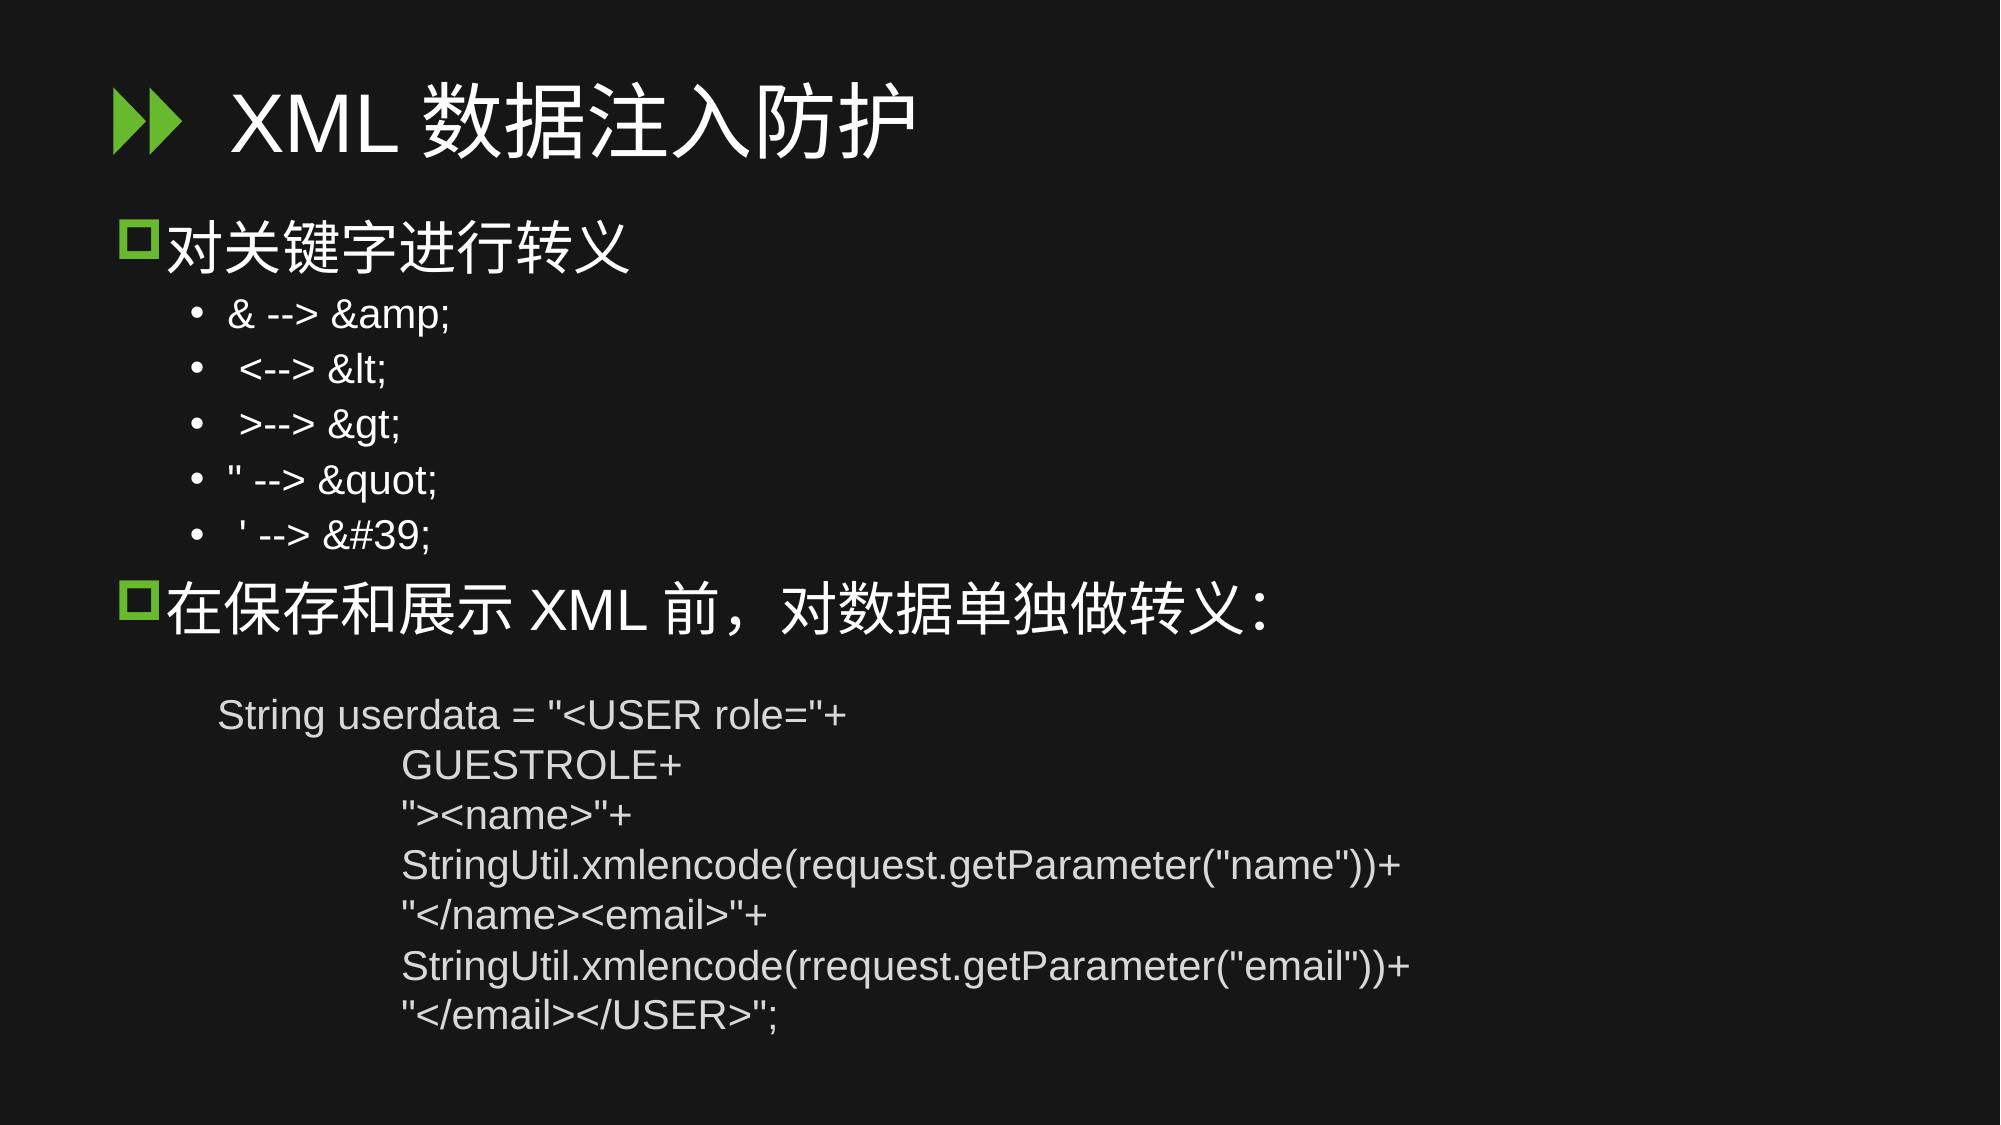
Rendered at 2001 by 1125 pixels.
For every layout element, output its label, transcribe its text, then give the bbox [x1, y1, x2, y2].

list 对关键字进行转义 & --> &amp; <--> &lt; >--> &gt; " --> &quot; ' --> &#39; 在保存和展示XML前，对数据单独做转义： [99, 211, 1900, 768]
text_box String userdata = "<USER role="+ GUESTROLE+ "><name>"+ StringUtil.xmlencode(request.getParameter("name"))+ "</name><email>"+ StringUtil.xmlencode(rrequest.getParameter("email"))+ "</email></USER>"; [202, 680, 1819, 1046]
title XML数据注入防护 [214, 54, 1863, 196]
